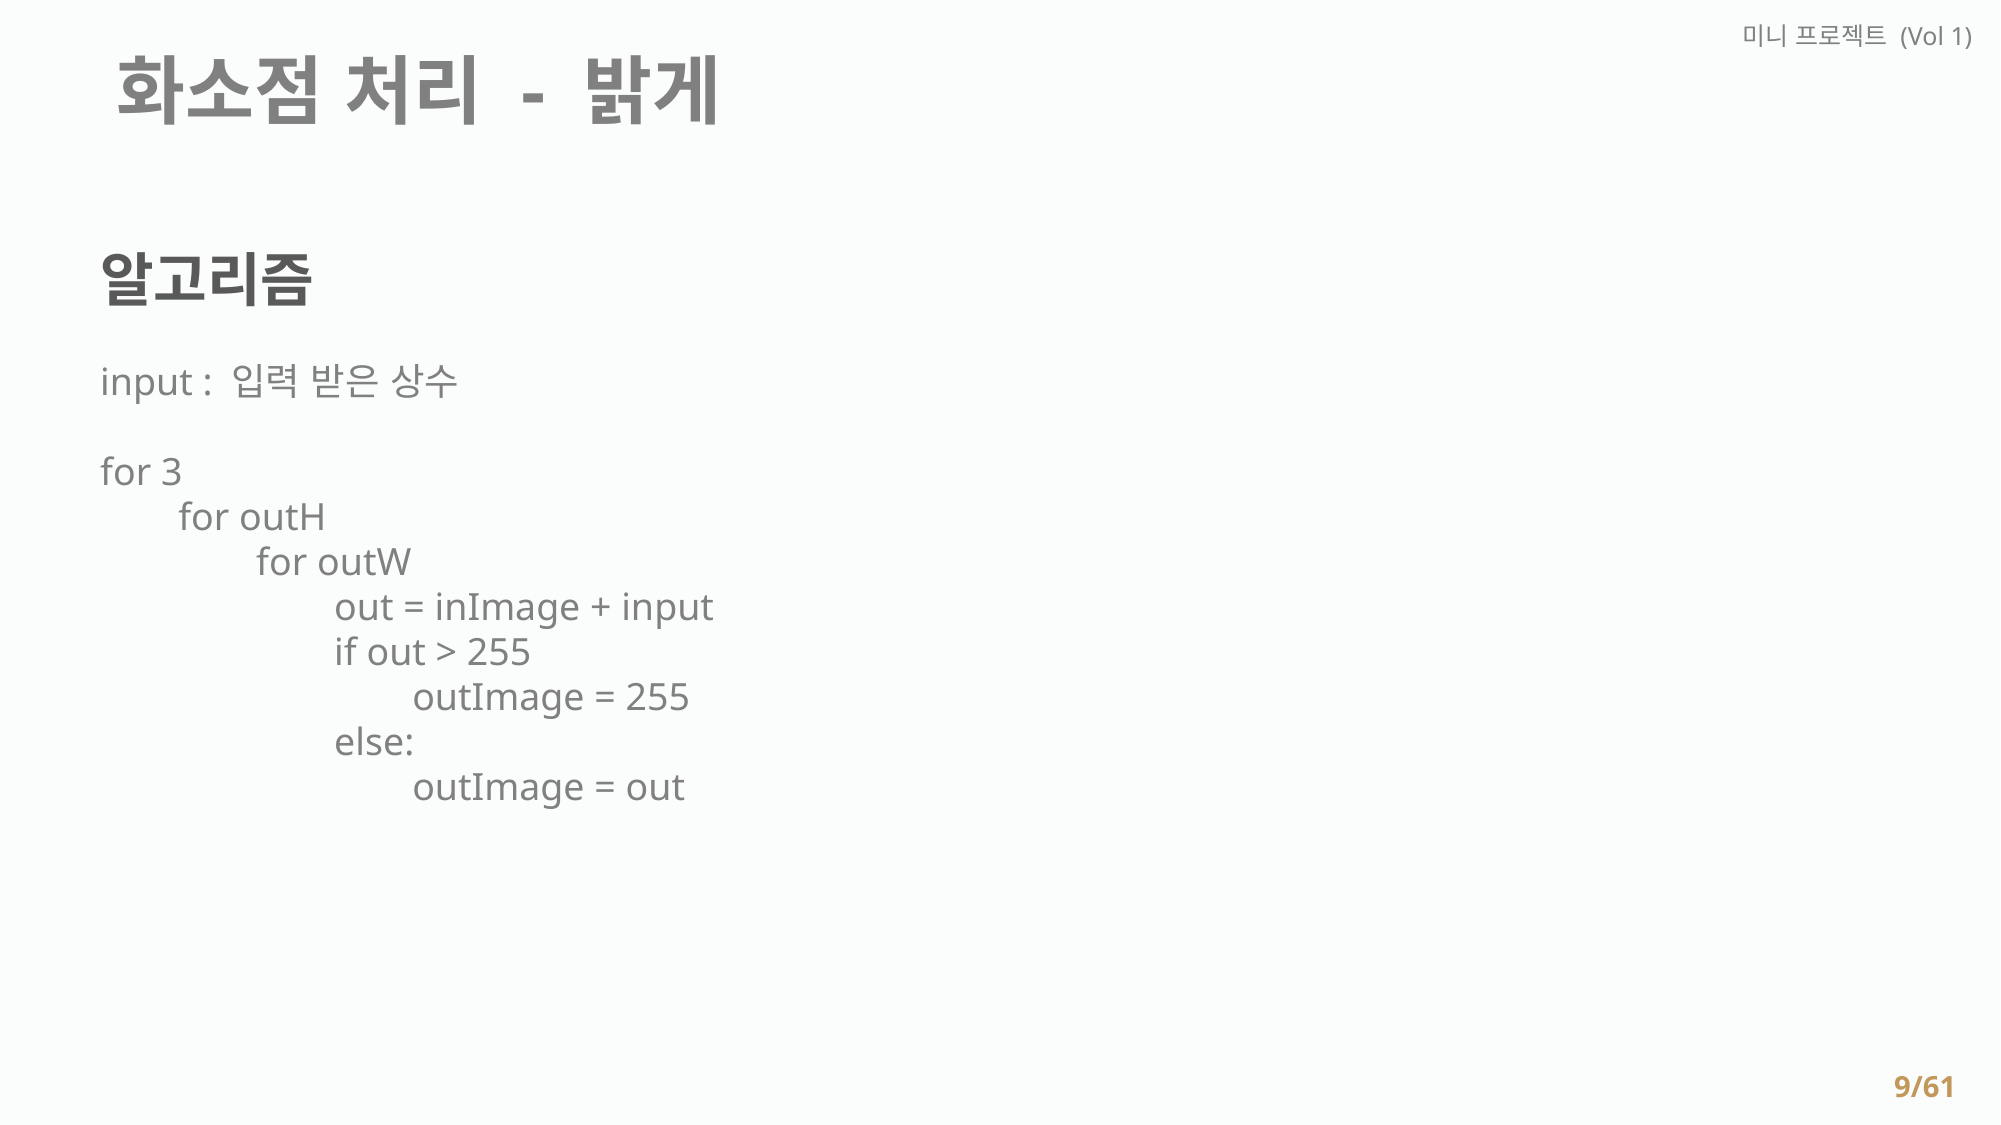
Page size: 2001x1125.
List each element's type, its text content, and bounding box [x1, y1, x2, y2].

text_box 알고리즘 input : 입력 받은 상수 for 3 for outH for outW out = inImage + input if out > 255 outImage = 255 else: outImage = out [85, 235, 1739, 816]
text_box 9/61 [1879, 1061, 1972, 1112]
text_box 화소점 처리 - 밝게 [0, 35, 925, 141]
text_box 미니 프로젝트 (Vol 1) [1371, 13, 2000, 58]
